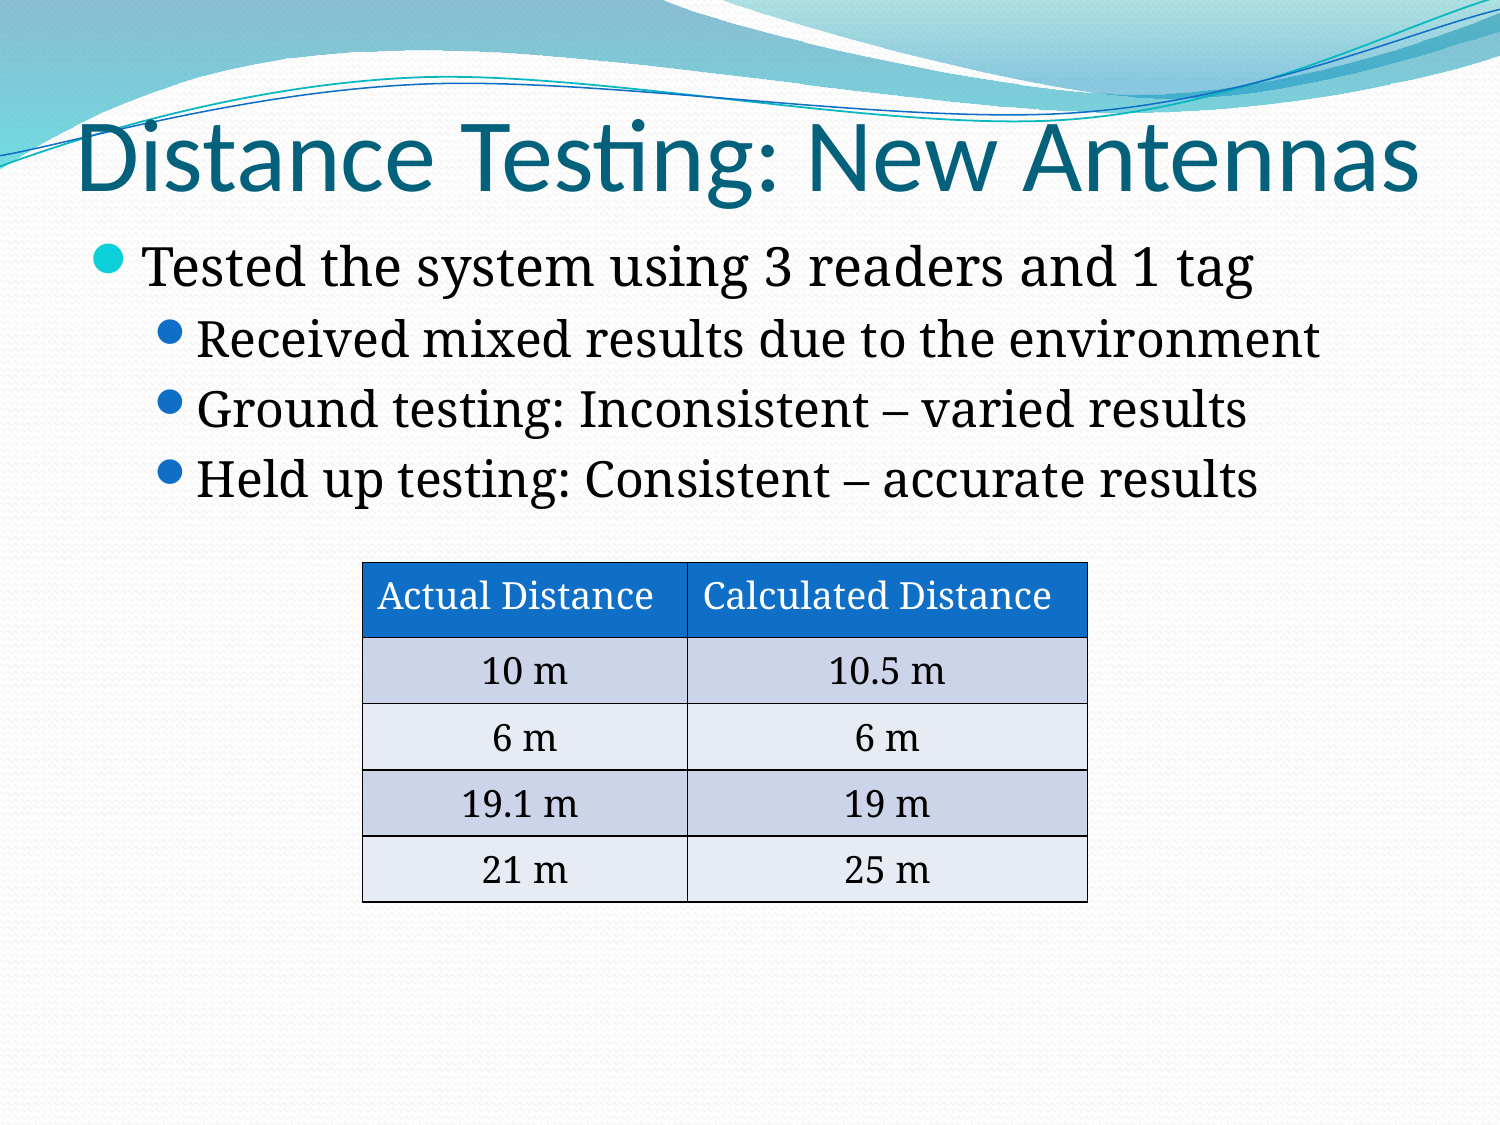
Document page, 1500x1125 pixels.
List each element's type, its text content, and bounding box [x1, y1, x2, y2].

list Tested the system using 3 readers and 1 tag Received mixed results due to the environment Ground testing: Inconsistent – varied results Held up testing: Consistent – accurate results [75, 224, 1425, 945]
table_cell 6 m [363, 704, 687, 769]
table_header Calculated Distance [688, 563, 1087, 637]
table_cell 6 m [688, 704, 1087, 769]
table_cell 21 m [363, 837, 687, 901]
table_cell 19 m [688, 771, 1087, 835]
table_cell 10.5 m [688, 638, 1087, 703]
table_cell 25 m [688, 837, 1087, 901]
title Distance Testing: New Antennas [75, 75, 1425, 213]
table_cell 10 m [363, 638, 687, 703]
table_header Actual Distance [363, 563, 687, 637]
table_cell 19.1 m [363, 771, 687, 835]
